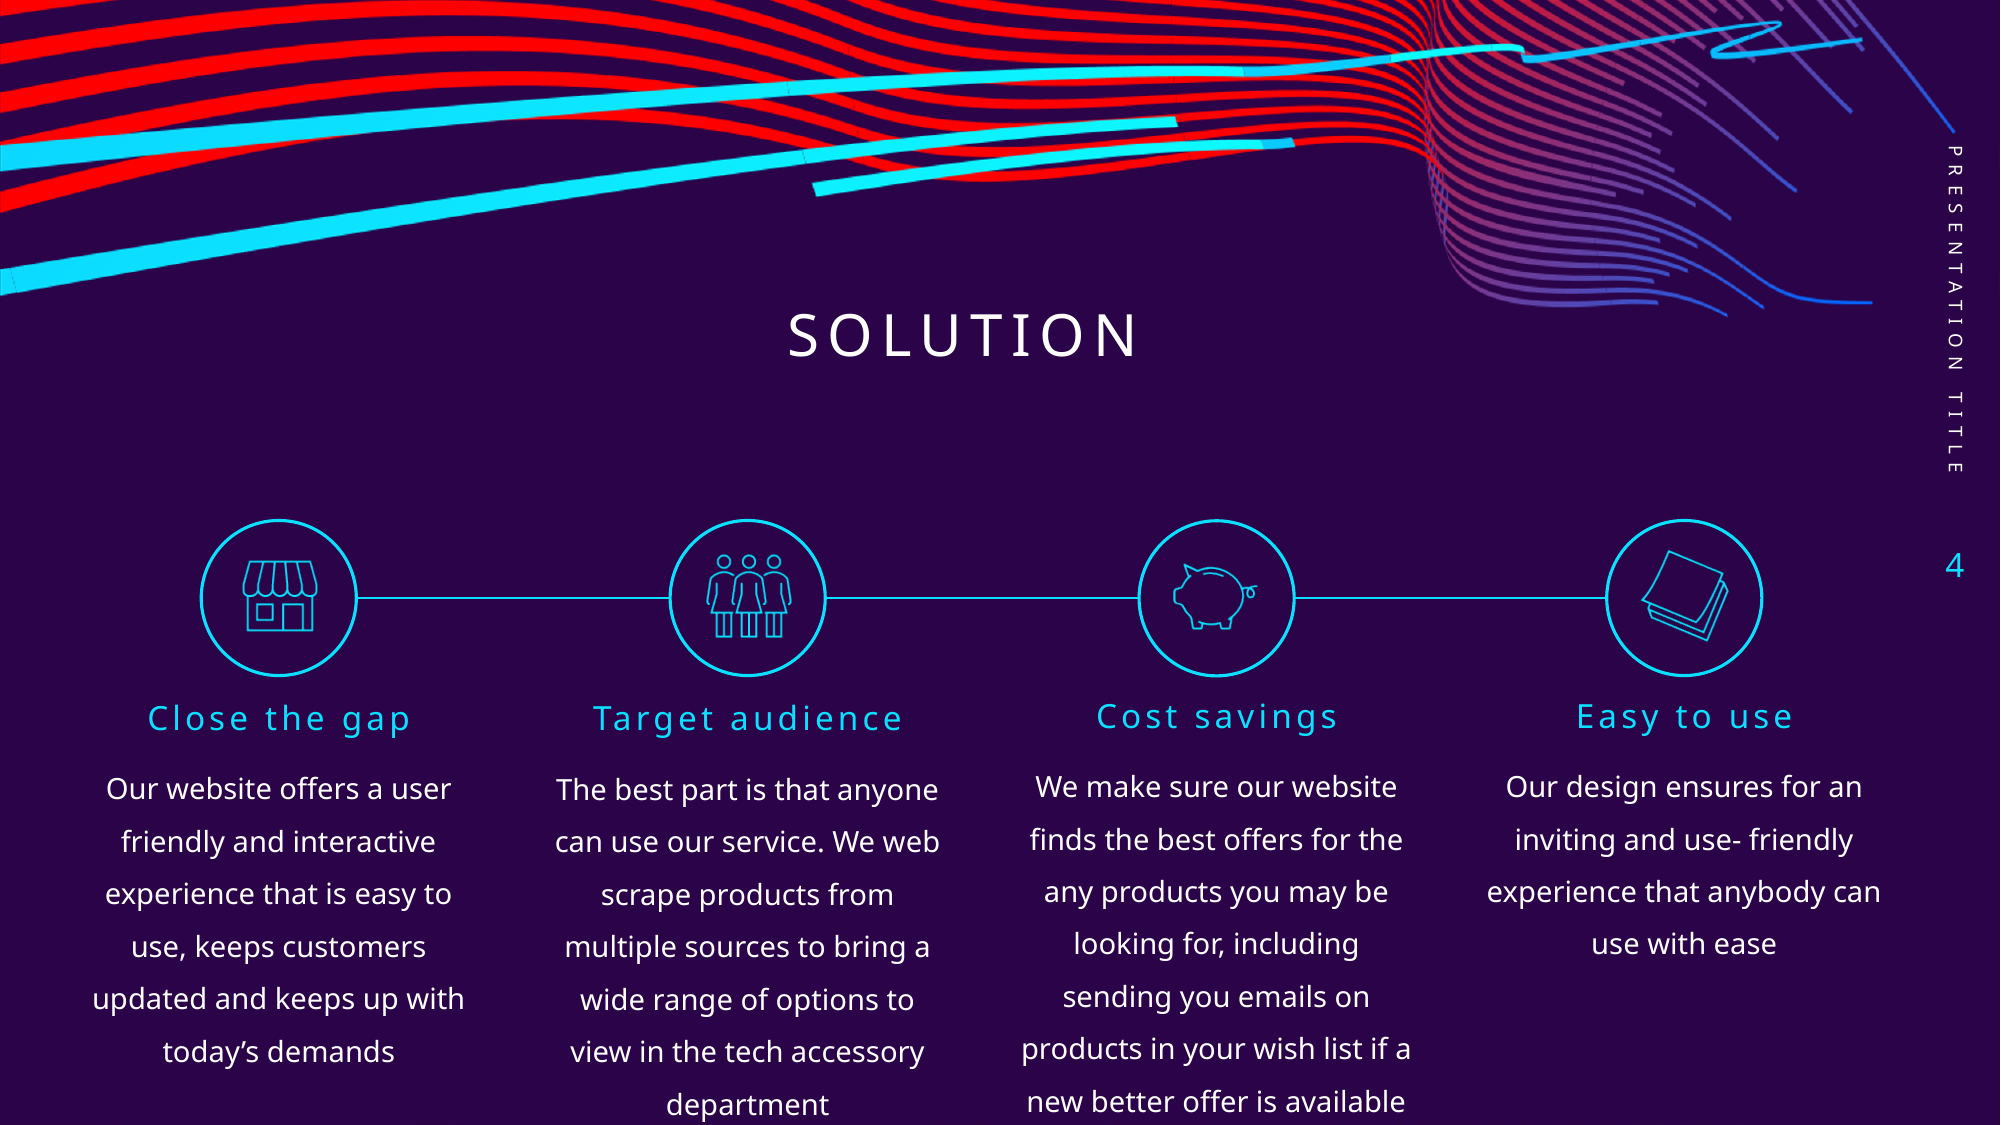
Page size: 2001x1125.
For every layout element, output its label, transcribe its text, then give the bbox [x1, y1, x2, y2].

list Close the gap [62, 694, 496, 745]
list Cost savings [999, 692, 1434, 743]
picture [0, 0, 2000, 1125]
text_box [1605, 519, 1763, 677]
list We make sure our website finds the best offers for the any products you may be looking for, including sending you emails on products in your wish list if a new better offer is available [999, 743, 1434, 1009]
text_box [1138, 599, 1296, 677]
footer PRESENTATION TITLE [1926, 33, 1987, 489]
list The best part is that anyone can use our service. We web scrape products from multiple sources to bring a wide range of options to view in the tech accessory department [531, 746, 965, 1012]
text_box [200, 519, 358, 677]
list Our website offers a user friendly and interactive experience that is easy to use, keeps customers updated and keeps up with today’s demands [62, 745, 496, 1011]
text_box [1138, 519, 1296, 597]
slide_number 4 [1889, 519, 1980, 615]
text_box [669, 519, 827, 597]
text_box [669, 599, 827, 677]
list Easy to use [1467, 692, 1901, 743]
title Solution [575, 299, 1350, 395]
list Our design ensures for an inviting and use- friendly experience that anybody can use with ease [1467, 743, 1901, 1009]
list Target audience [531, 694, 965, 746]
